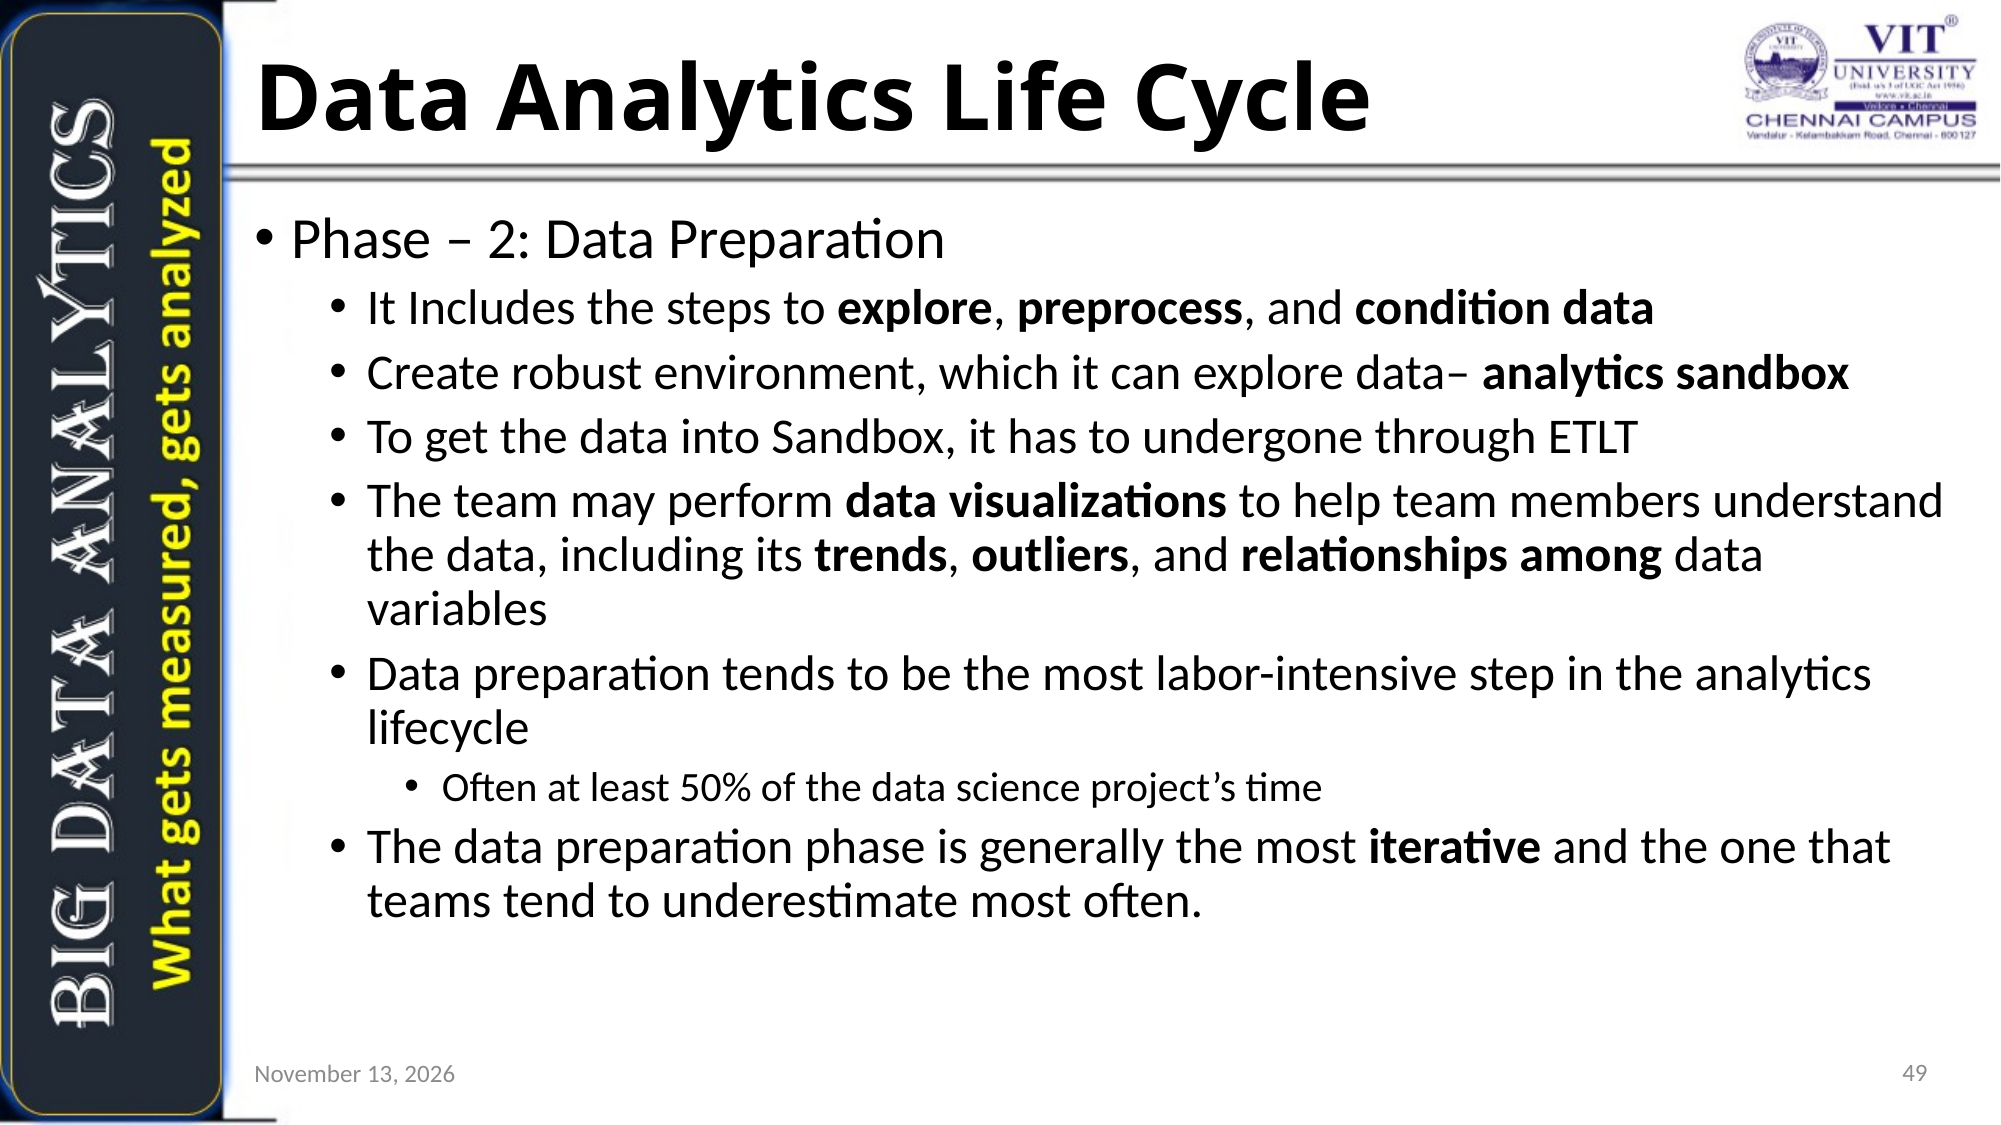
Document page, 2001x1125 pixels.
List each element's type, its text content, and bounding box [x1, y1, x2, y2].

picture [0, 0, 2001, 1125]
list Phase – 2: Data Preparation It Includes the steps to explore, preprocess, and condition data Create robust environment, which it can explore data– analytics sandbox To get the data into Sandbox, it has to undergone through ETLT The team may perform data visualizations to help team members understand the data, including its trends, outliers, and relationships among data variables Data preparation tends to be the most labor-intensive step in the analytics lifecycle Often at least 50% of the data science project’s time The data preparation phase is generally the most iterative and the one that teams tend to underestimate most often. [239, 200, 1965, 1017]
title Data Analytics Life Cycle [239, 35, 1725, 167]
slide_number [239, 1042, 588, 1103]
slide_number 49 [1778, 1040, 1943, 1103]
